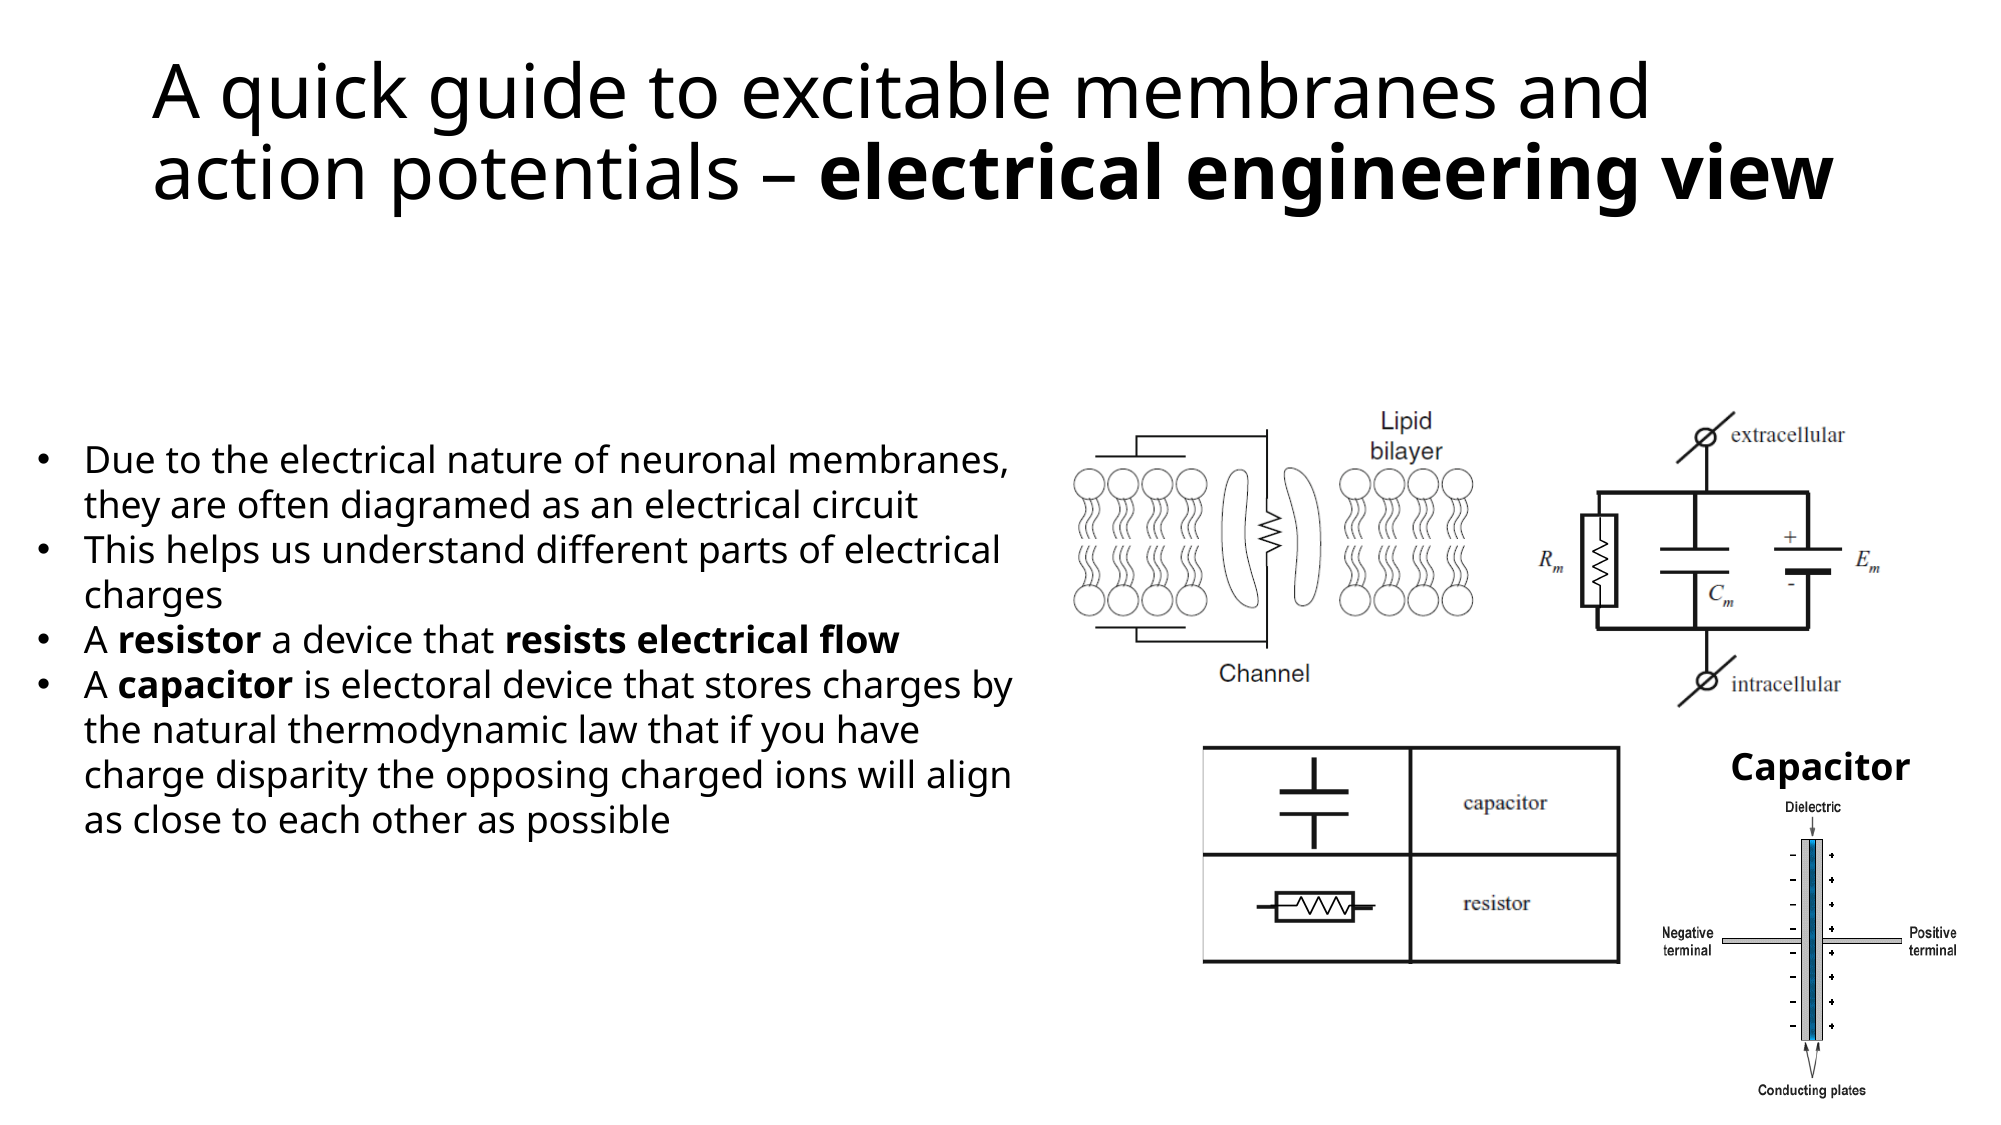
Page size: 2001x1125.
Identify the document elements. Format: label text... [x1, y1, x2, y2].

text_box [1202, 740, 1632, 965]
title A quick guide to excitable membranes and action potentials – electrical engineering view [137, 25, 1863, 243]
picture [1647, 787, 1969, 1109]
text_box Capacitor [1715, 735, 2000, 795]
text_box Due to the electrical nature of neuronal membranes, they are often diagramed as an electrical circuit This helps us understand different parts of electrical charges A resistor a device that resists electrical flow A capacitor is electoral device that stores charges by the natural thermodynamic law that if you have charge disparity the opposing charged ions will align as close to each other as possible [22, 428, 1043, 848]
picture [1018, 374, 1956, 720]
